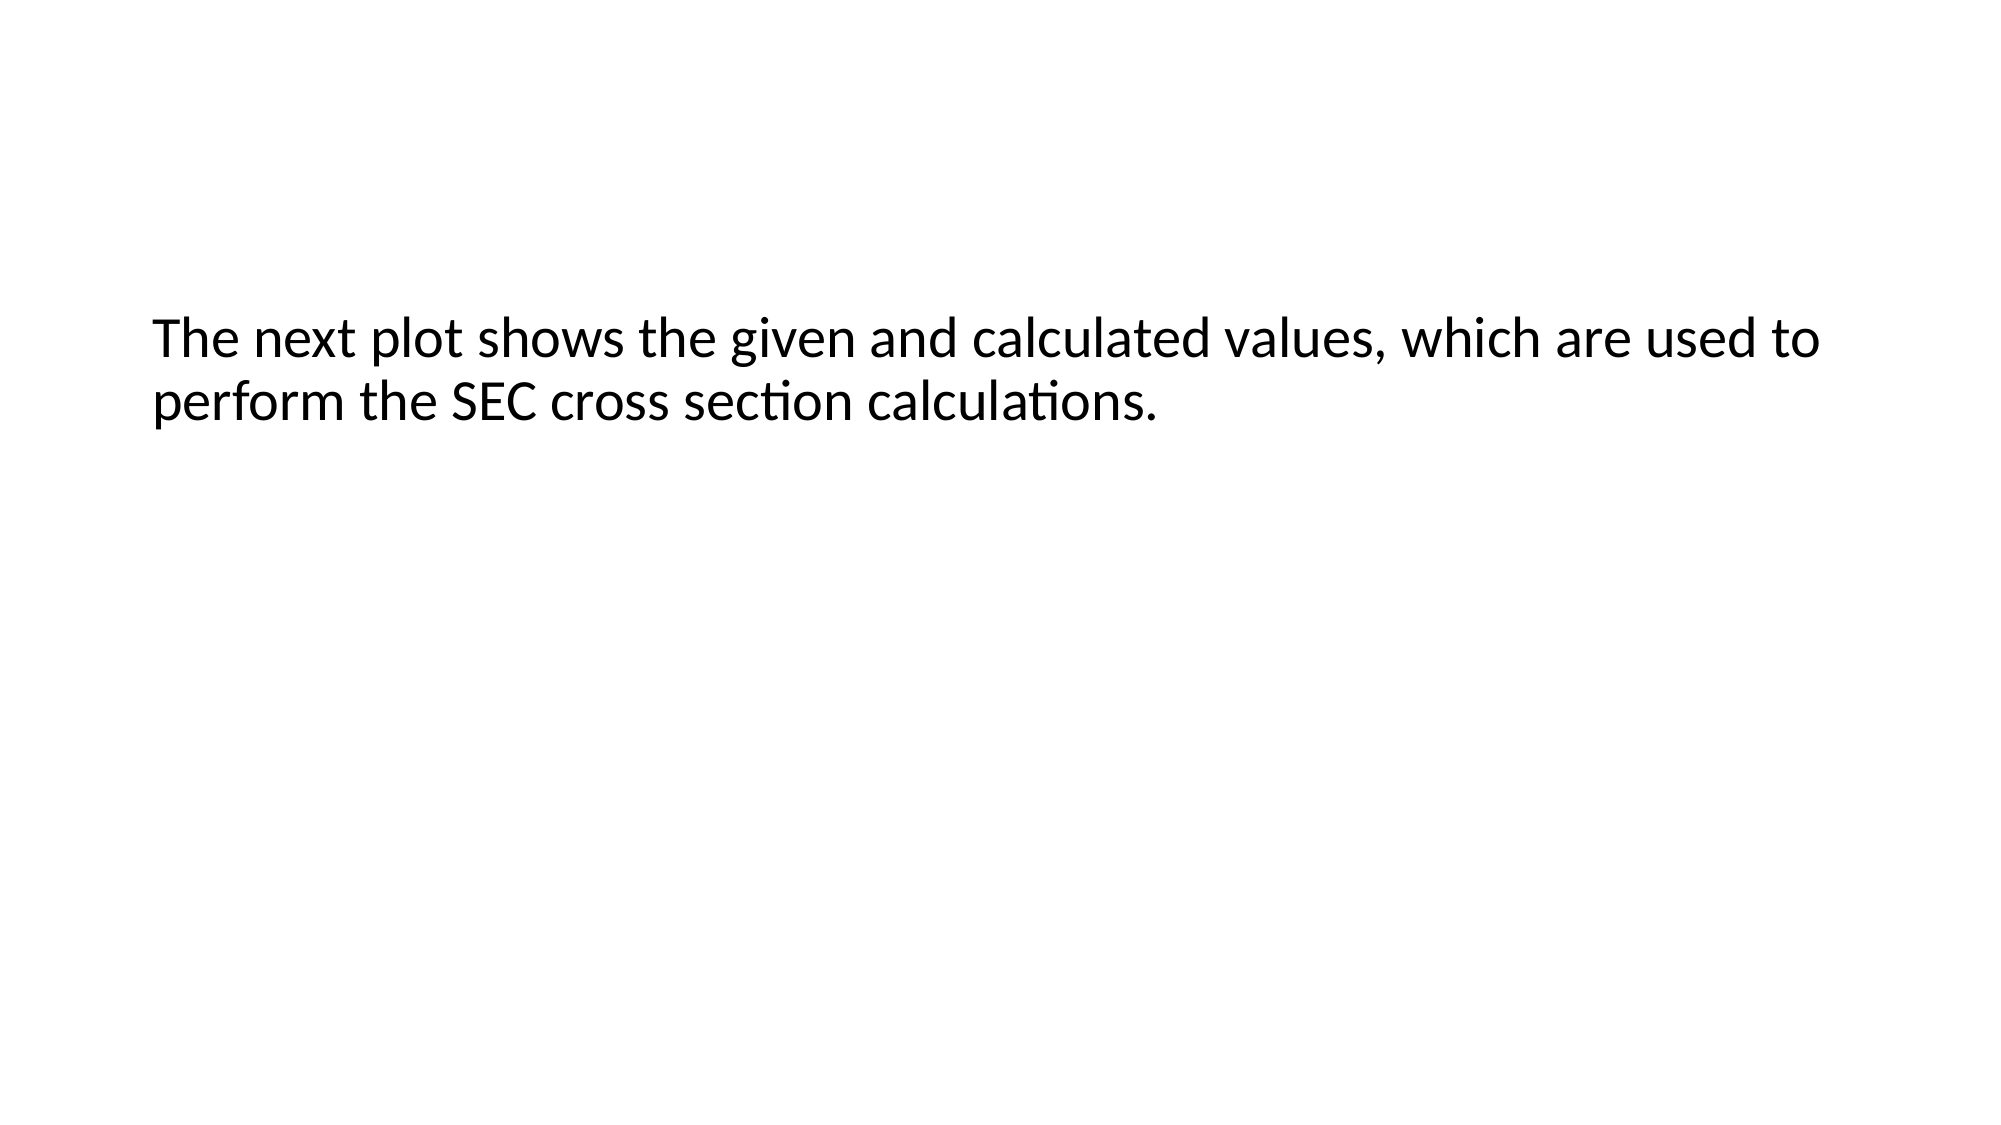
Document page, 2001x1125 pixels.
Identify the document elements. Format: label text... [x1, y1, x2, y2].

list The next plot shows the given and calculated values, which are used to perform the SEC cross section calculations. [137, 299, 1863, 1014]
